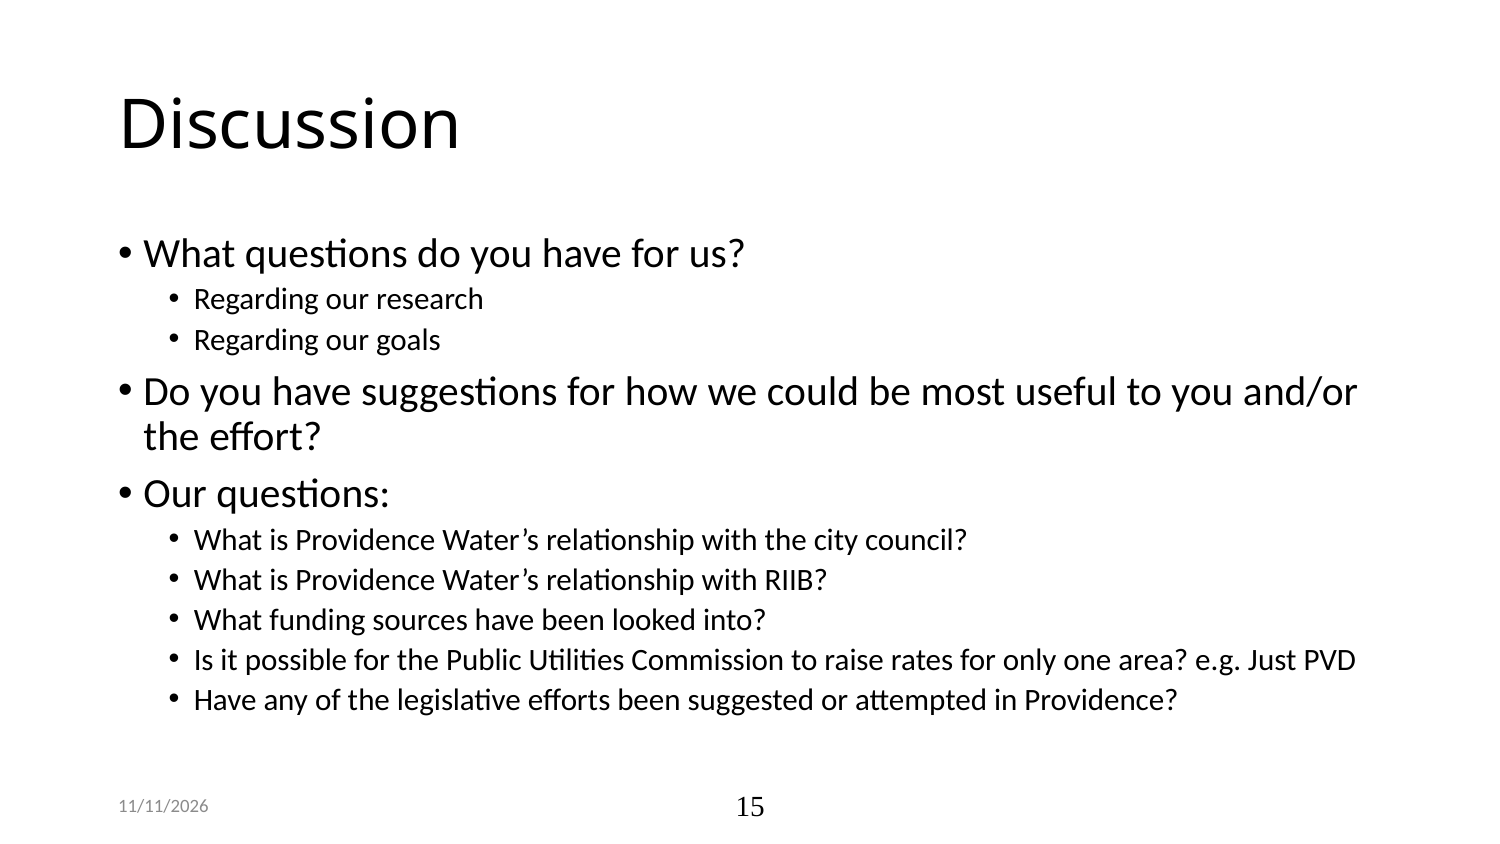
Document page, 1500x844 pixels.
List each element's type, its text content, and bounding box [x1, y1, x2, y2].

list What questions do you have for us? Regarding our research Regarding our goals Do you have suggestions for how we could be most useful to you and/or the effort? Our questions: What is Providence Water’s relationship with the city council? What is Providence Water’s relationship with RIIB? What funding sources have been looked into? Is it possible for the Public Utilities Commission to raise rates for only one area? e.g. Just PVD Have any of the legislative efforts been suggested or attempted in Providence? [103, 224, 1397, 760]
footer 15 [496, 782, 1004, 827]
title Discussion [103, 44, 1397, 208]
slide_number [103, 782, 441, 827]
